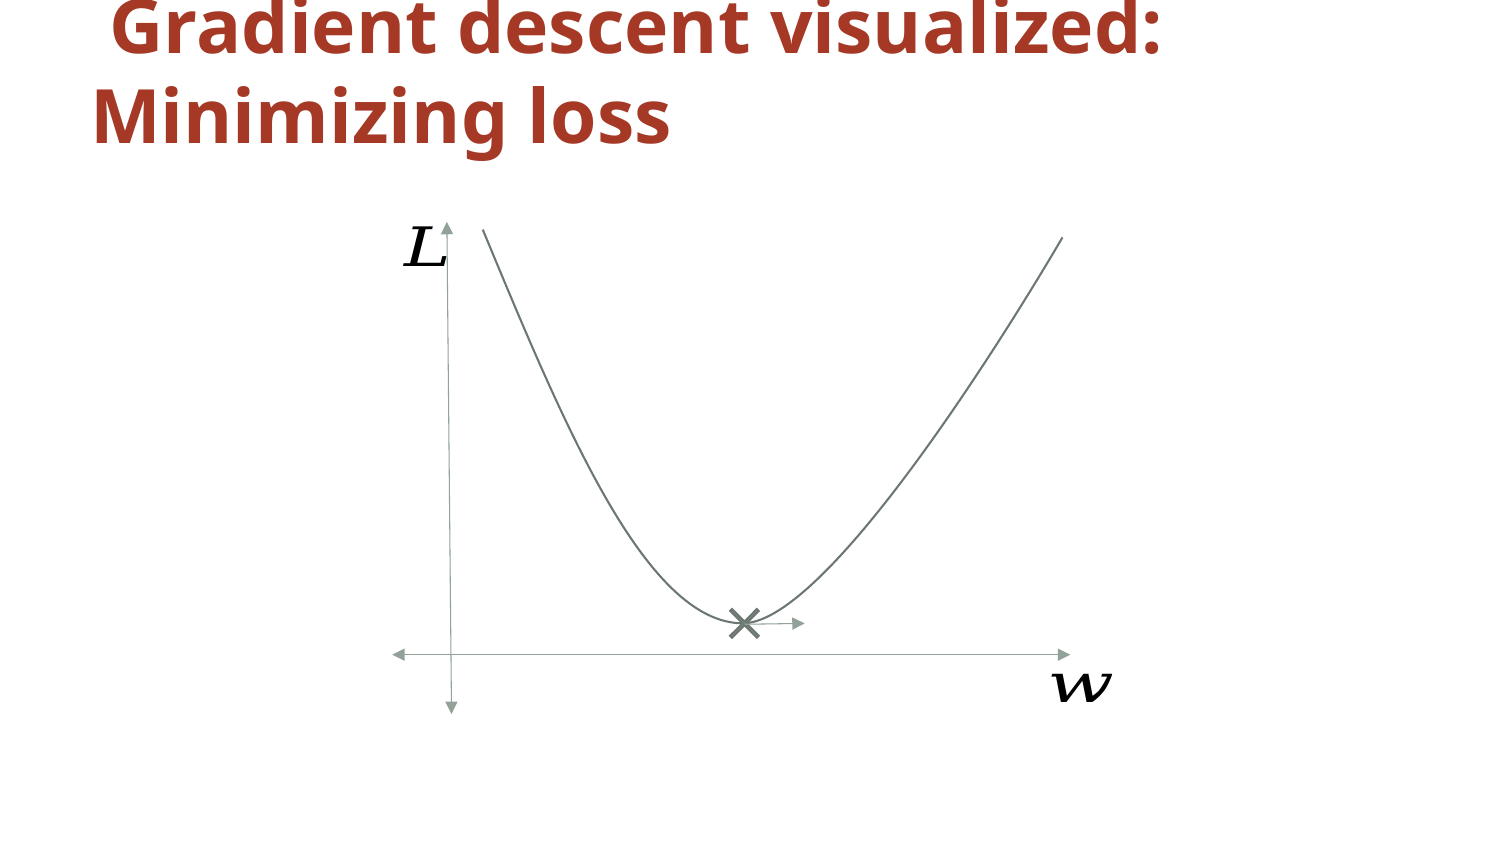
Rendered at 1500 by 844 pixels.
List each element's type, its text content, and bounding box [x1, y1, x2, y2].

text_box [481, 229, 1064, 625]
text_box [446, 221, 452, 714]
title Gradient descent visualized: Minimizing loss [75, 24, 1425, 113]
text_box [728, 607, 761, 640]
